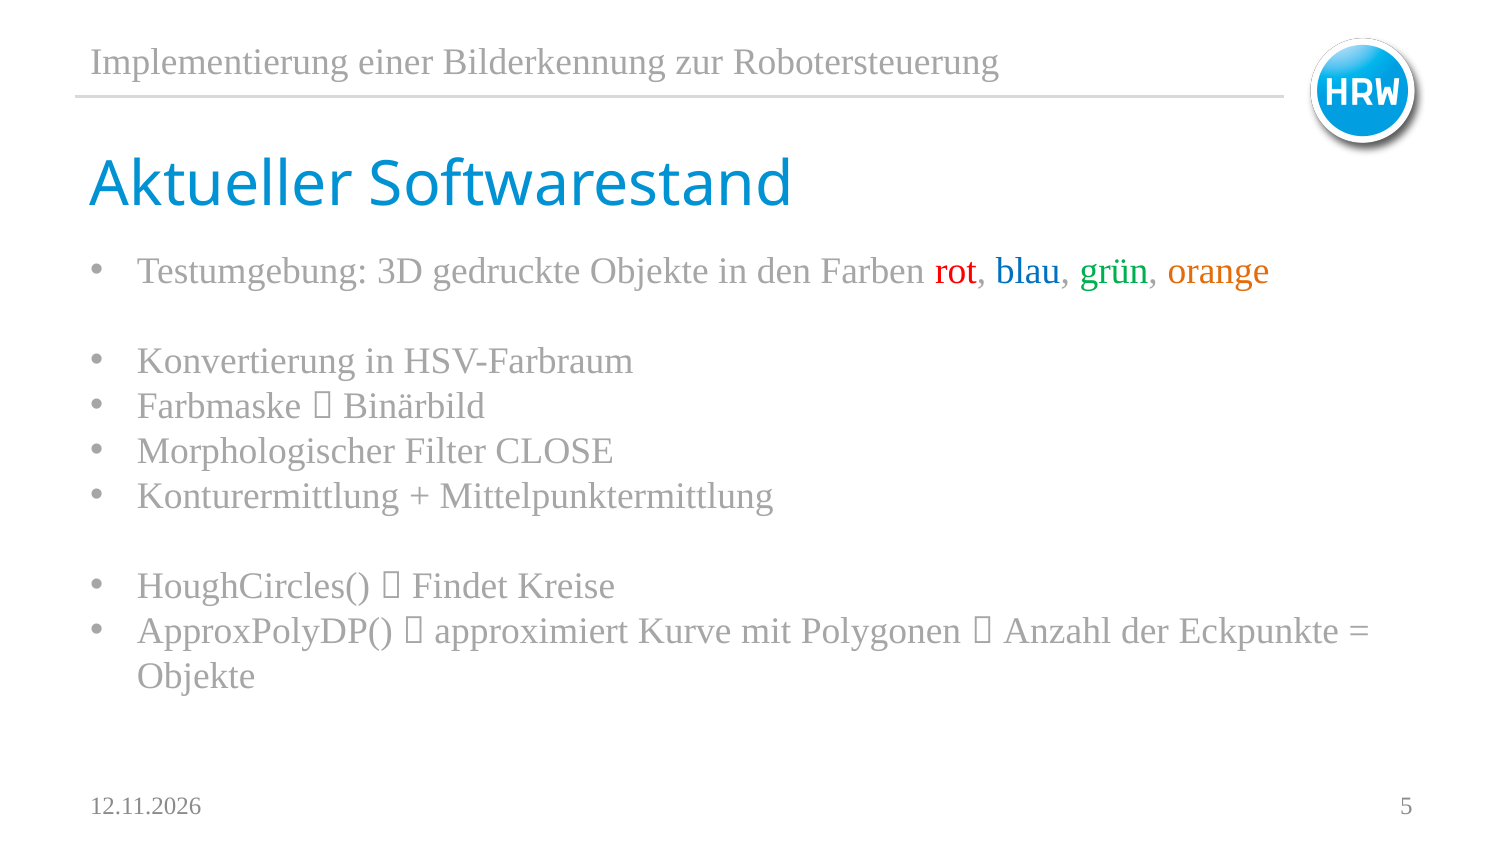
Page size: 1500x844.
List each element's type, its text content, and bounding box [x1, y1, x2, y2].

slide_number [75, 782, 425, 827]
footer Implementierung einer Bilderkennung zur Robotersteuerung [75, 37, 1155, 83]
slide_number 5 [1308, 782, 1428, 827]
picture [1303, 33, 1425, 160]
title Aktueller Softwarestand [75, 135, 1287, 227]
list Testumgebung: 3D gedruckte Objekte in den Farben rot, blau, grün, orange Konvertierung in HSV-Farbraum Farbmaske  Binärbild Morphologischer Filter CLOSE Konturermittlung + Mittelpunktermittlung HoughCircles()  Findet Kreise ApproxPolyDP()  approximiert Kurve mit Polygonen  Anzahl der Eckpunkte = Objekte [75, 238, 1425, 766]
